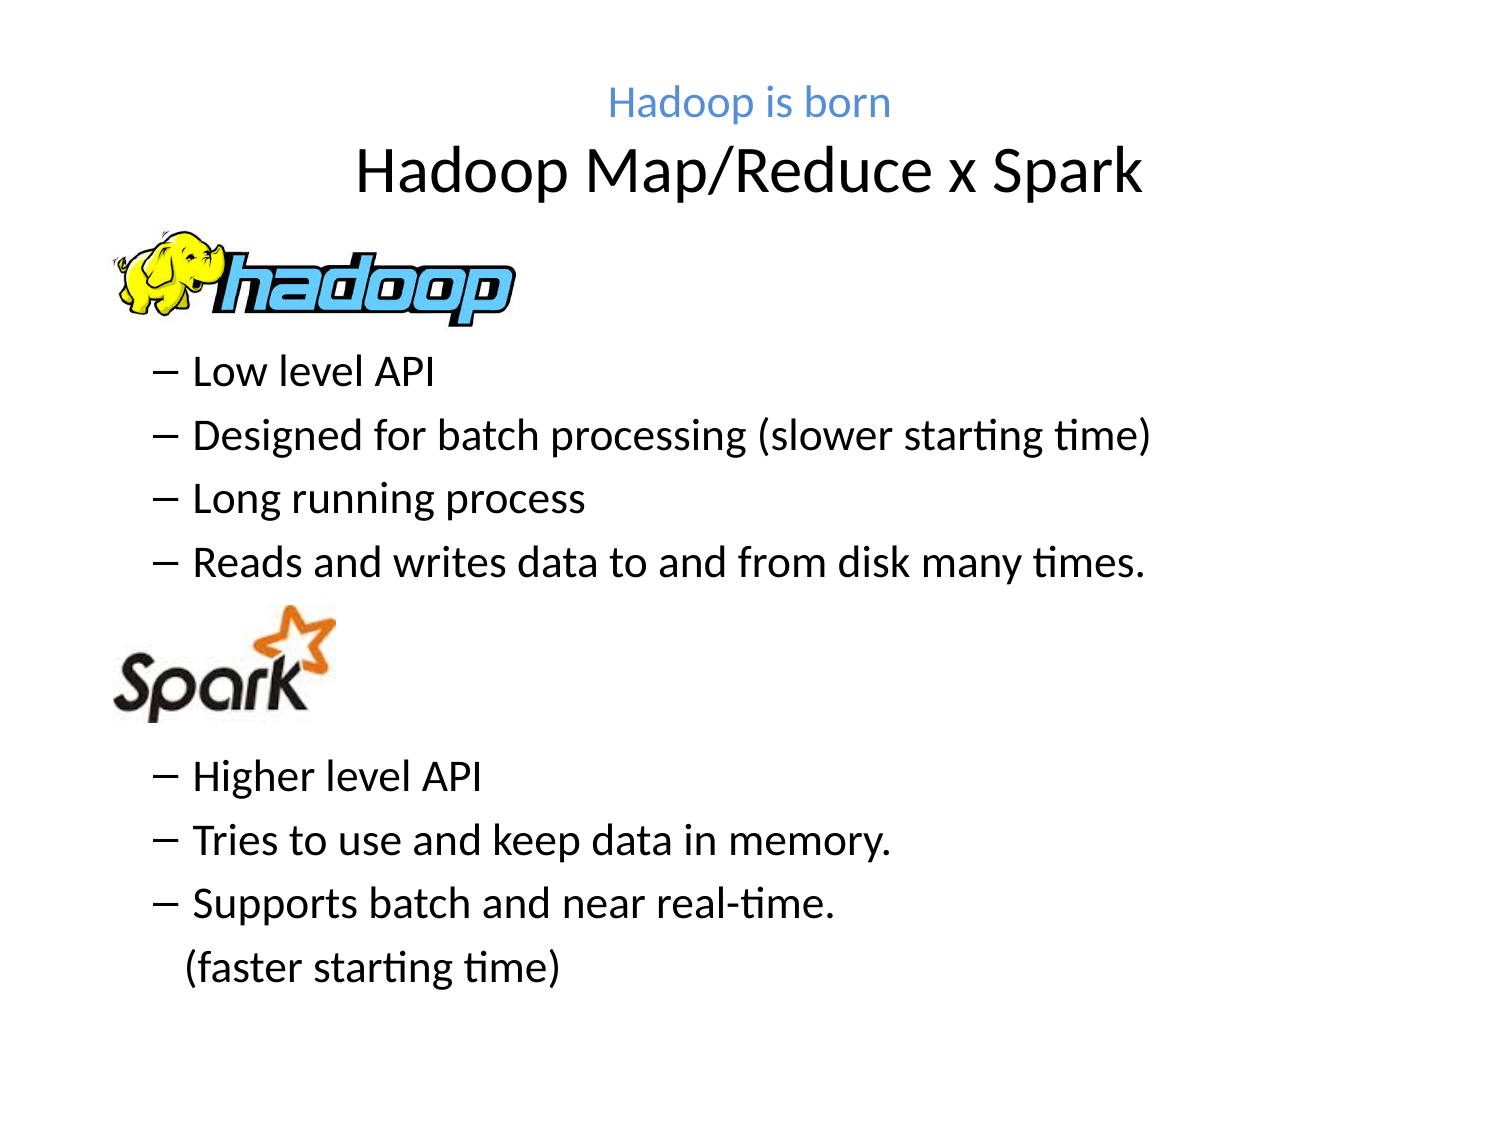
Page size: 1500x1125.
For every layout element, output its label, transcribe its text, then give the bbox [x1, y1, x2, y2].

picture [106, 224, 521, 332]
list Low level API Designed for batch processing (slower starting time) Long running process Reads and writes data to and from disk many times. Higher level API Tries to use and keep data in memory. Supports batch and near real-time. (faster starting time) [75, 262, 1425, 1005]
picture [113, 605, 336, 724]
title Hadoop is born Hadoop Map/Reduce x Spark [75, 45, 1425, 233]
